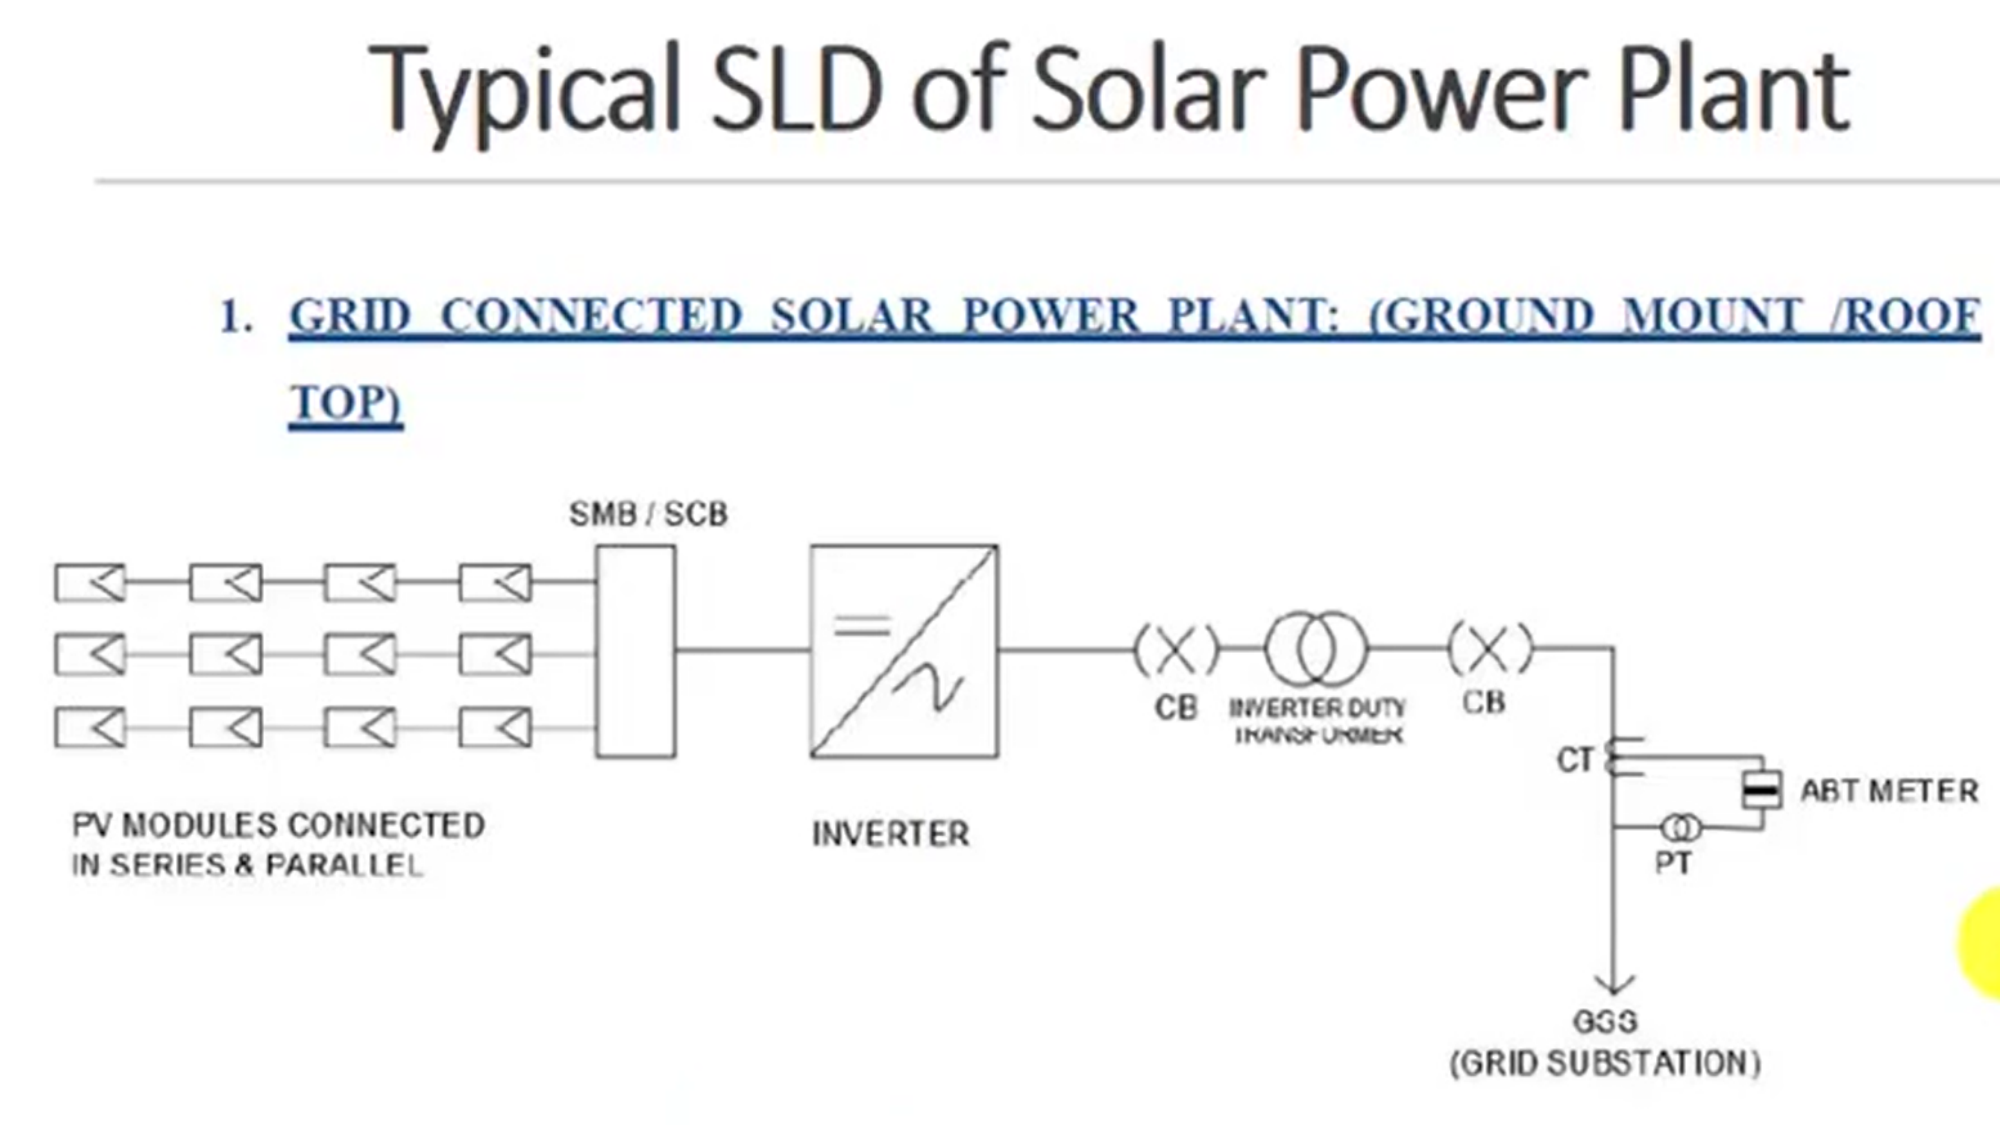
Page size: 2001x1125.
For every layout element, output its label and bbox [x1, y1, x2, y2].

list [0, 0, 2000, 1125]
